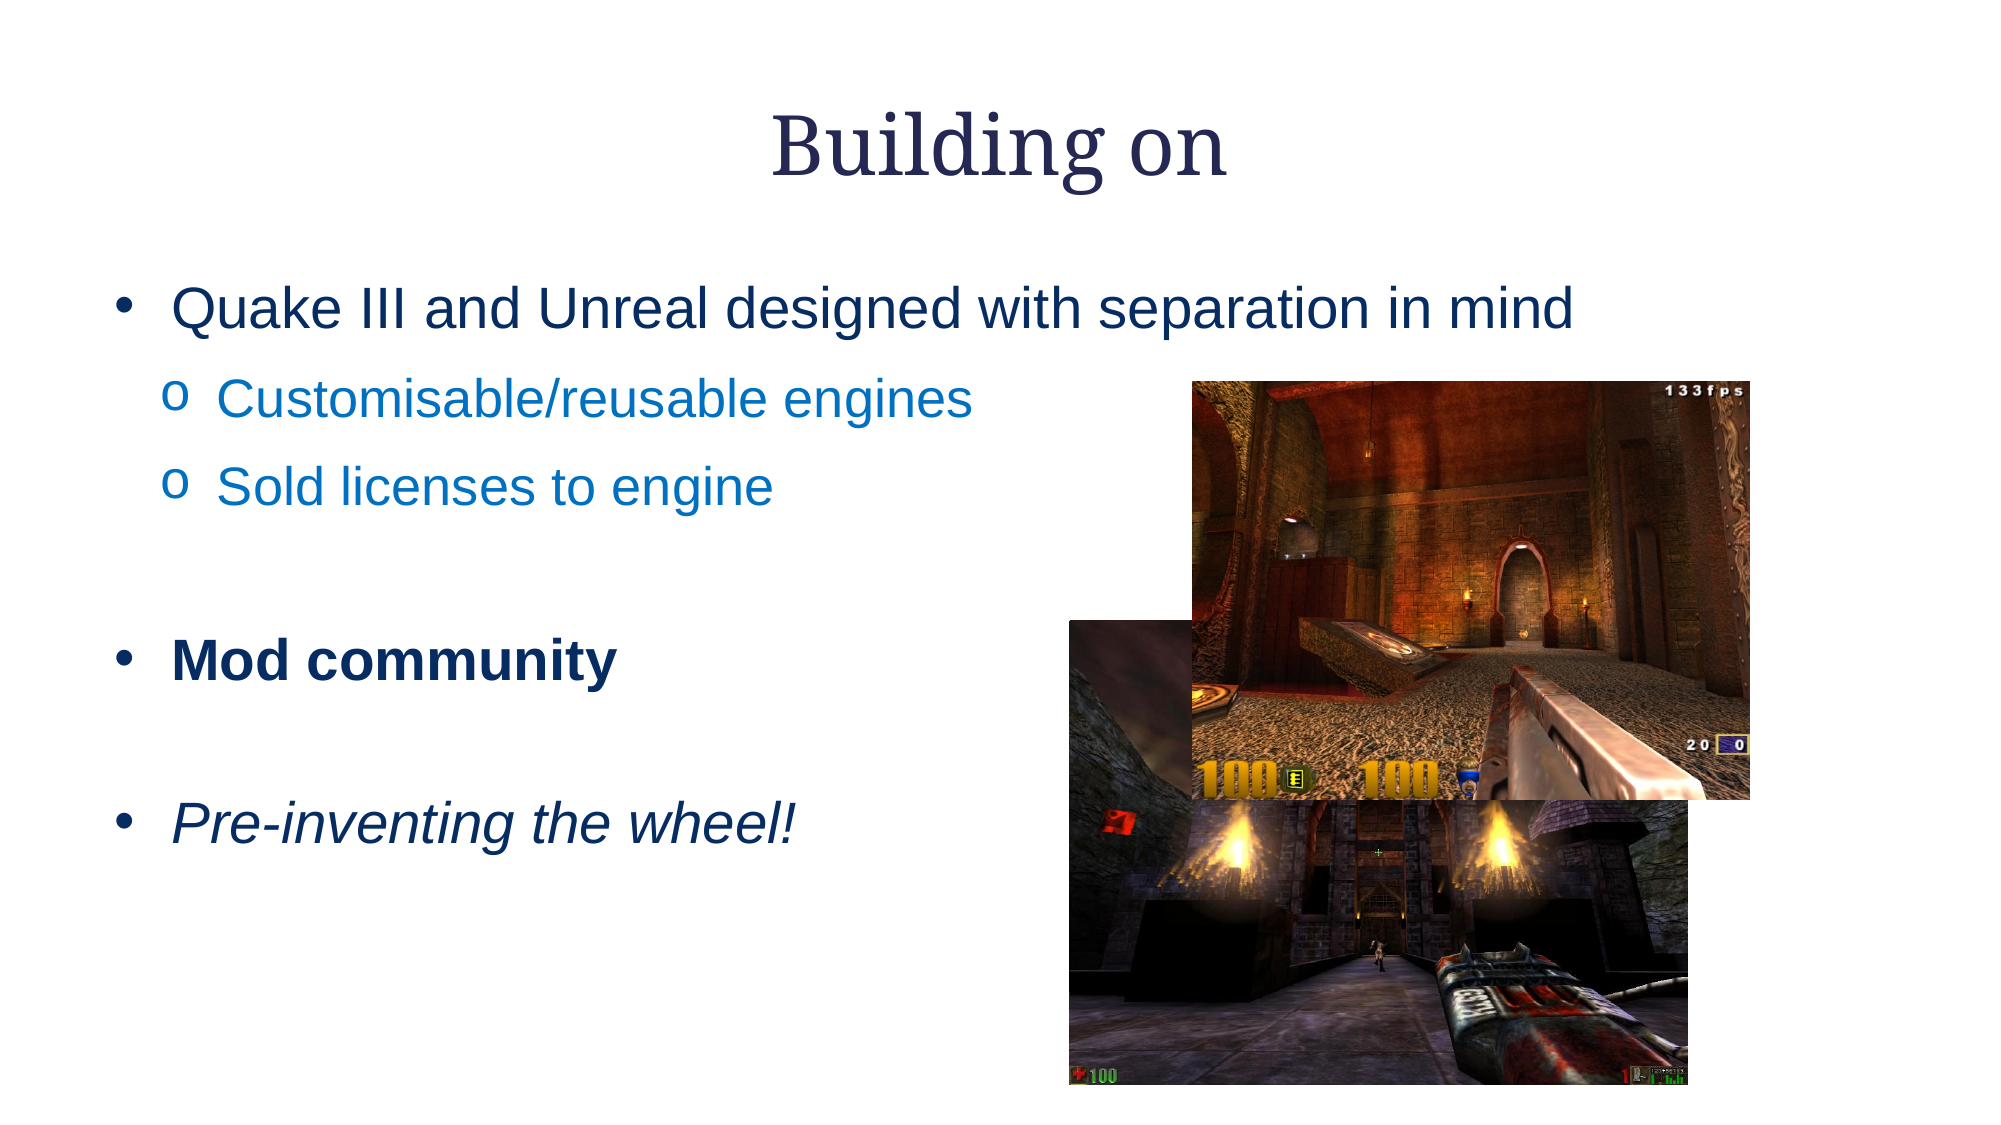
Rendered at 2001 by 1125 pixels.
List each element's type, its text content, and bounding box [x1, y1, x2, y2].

title Building on [99, 0, 1900, 200]
list Quake III and Unreal designed with separation in mind Customisable/reusable engines Sold licenses to engine and tools Mod community Pre-inventing the wheel! [99, 262, 1900, 1005]
picture [1069, 381, 1751, 1085]
